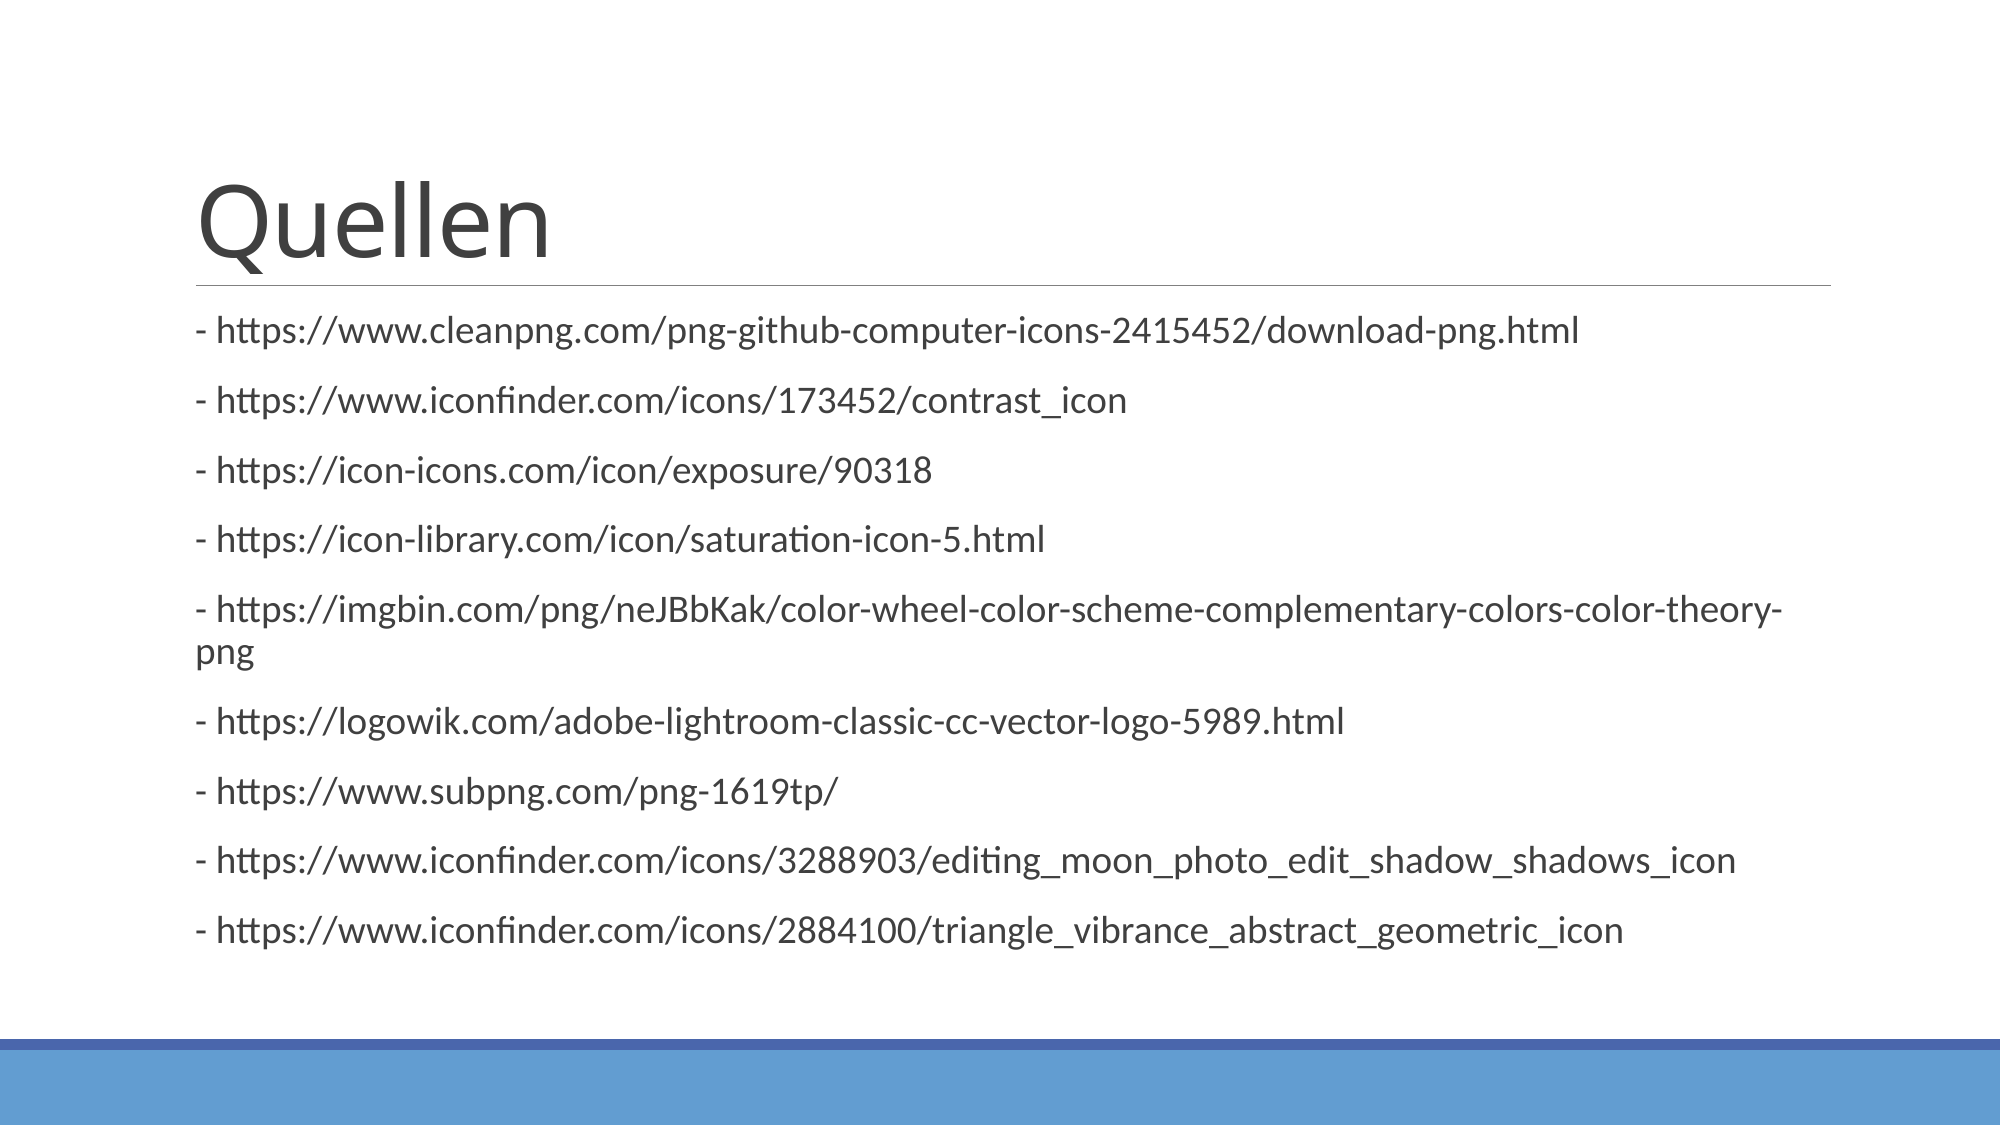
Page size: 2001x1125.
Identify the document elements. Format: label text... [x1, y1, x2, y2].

title Quellen [180, 47, 1830, 285]
list - https://www.cleanpng.com/png-github-computer-icons-2415452/download-png.html - https://www.iconfinder.com/icons/173452/contrast_icon - https://icon-icons.com/icon/exposure/90318 - https://icon-library.com/icon/saturation-icon-5.html - https://imgbin.com/png/neJBbKak/color-wheel-color-scheme-complementary-colors-color-theory-png - https://logowik.com/adobe-lightroom-classic-cc-vector-logo-5989.html - https://www.subpng.com/png-1619tp/ - https://www.iconfinder.com/icons/3288903/editing_moon_photo_edit_shadow_shadows_icon - https://www.iconfinder.com/icons/2884100/triangle_vibrance_abstract_geometric_icon [180, 302, 1830, 963]
